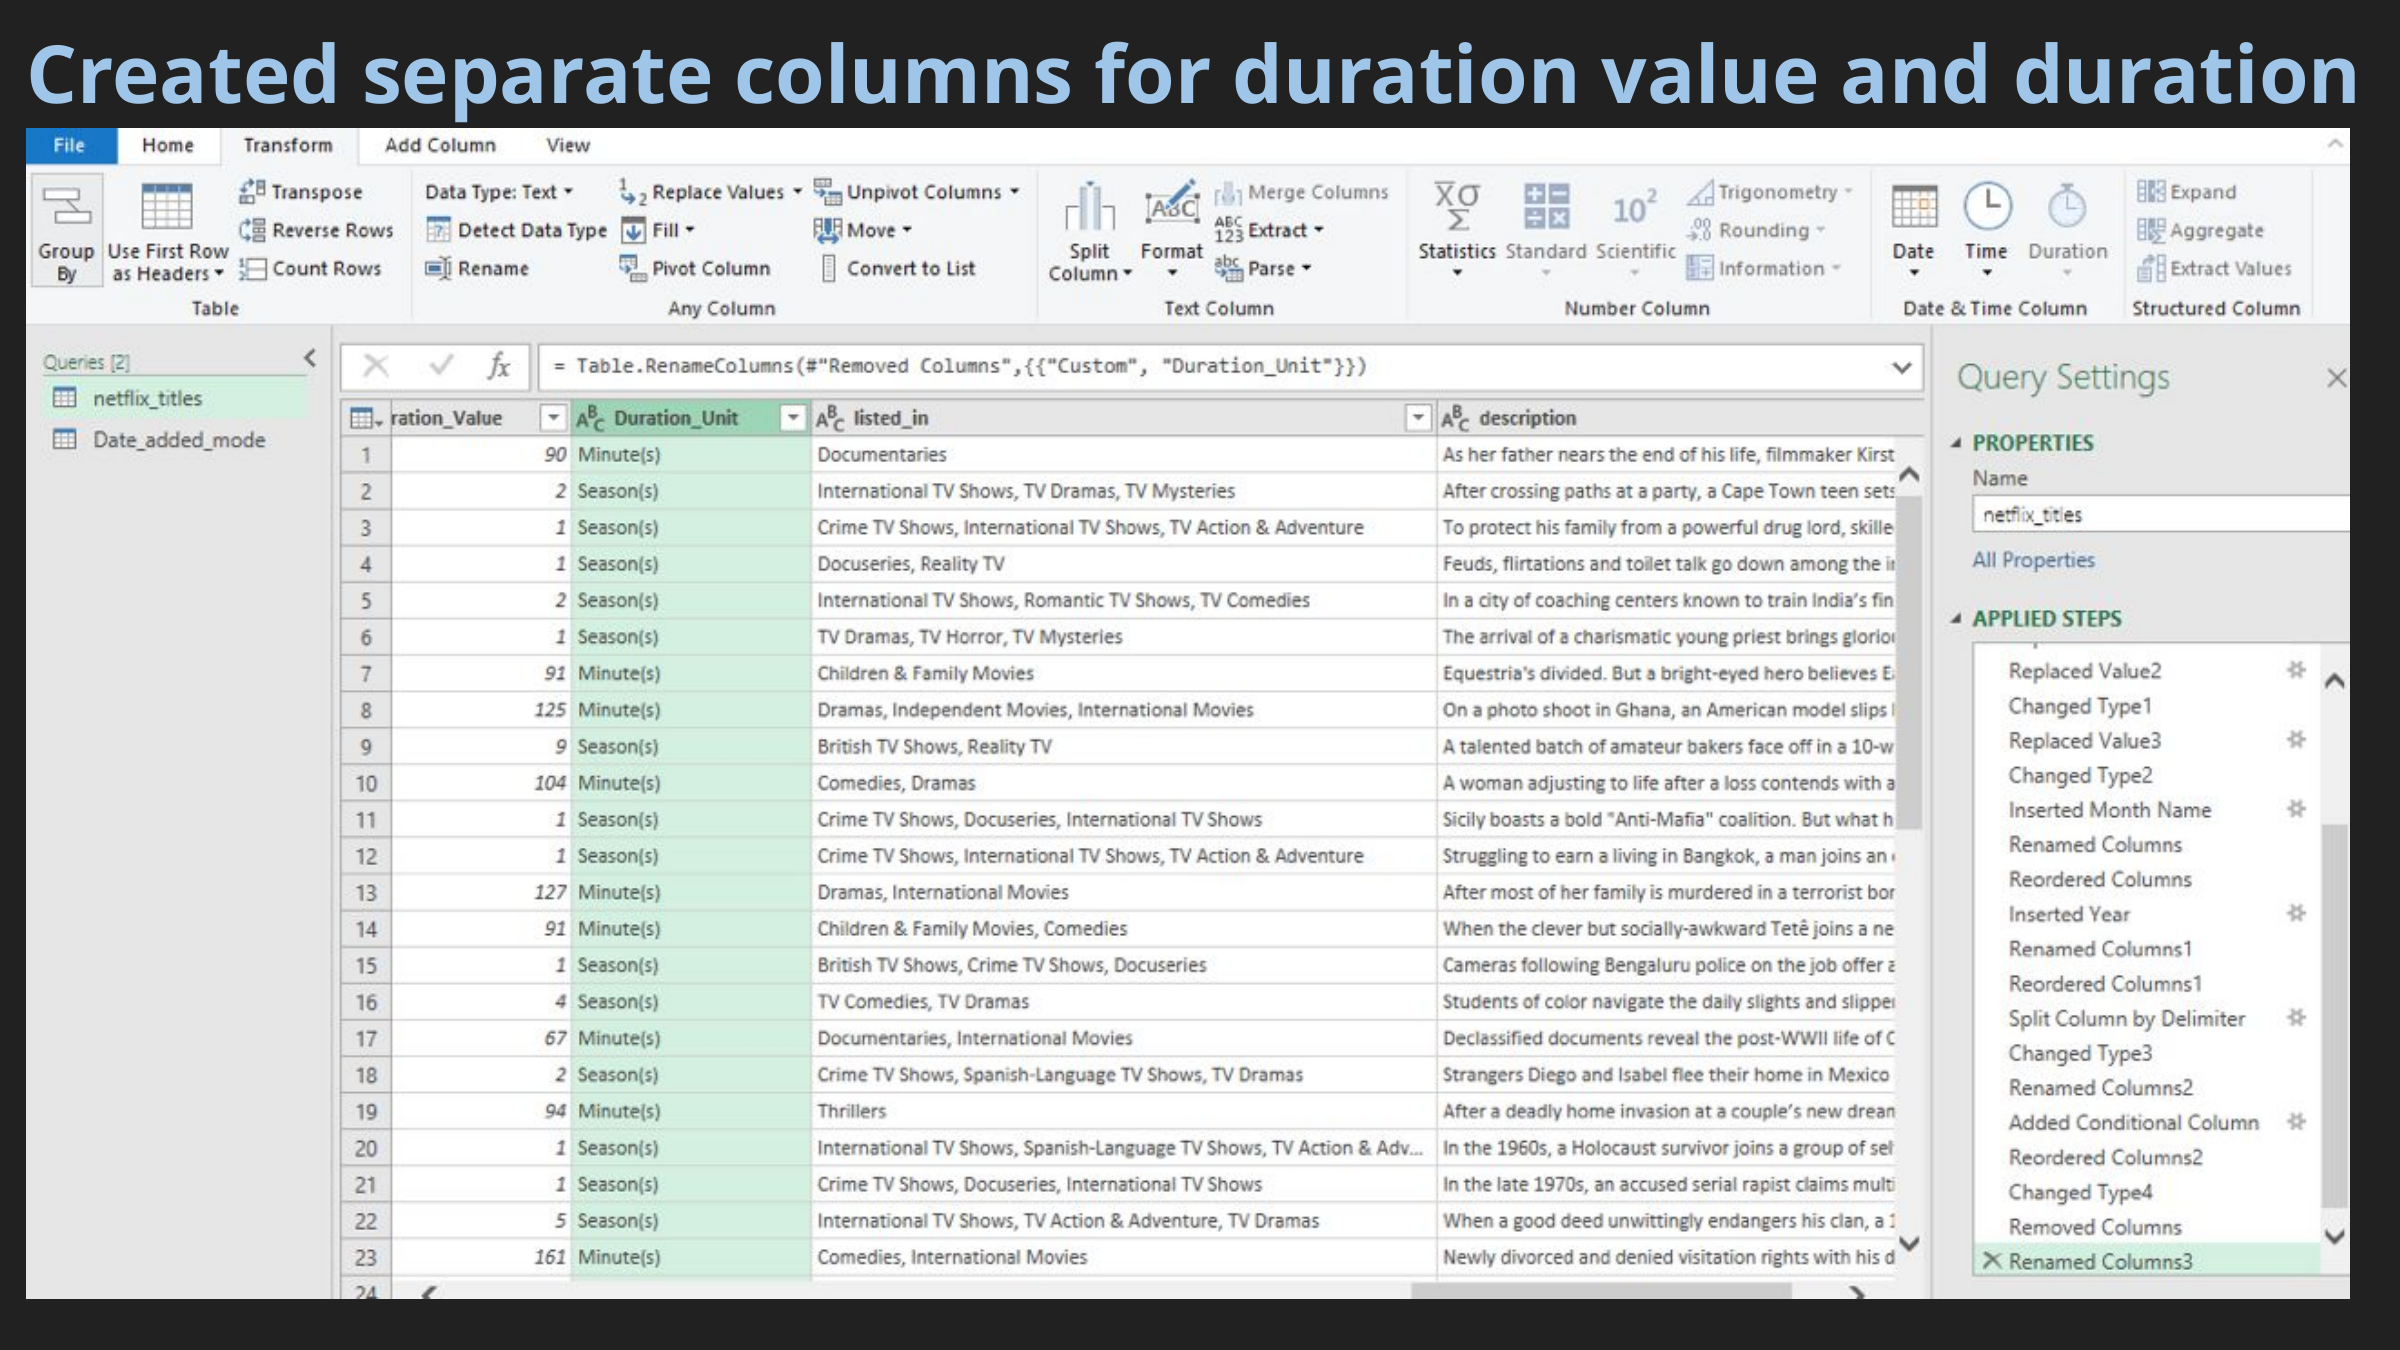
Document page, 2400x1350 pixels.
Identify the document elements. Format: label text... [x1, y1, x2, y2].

text_box Created separate columns for duration value and duration unit [26, 0, 2367, 266]
picture [26, 128, 2350, 1300]
